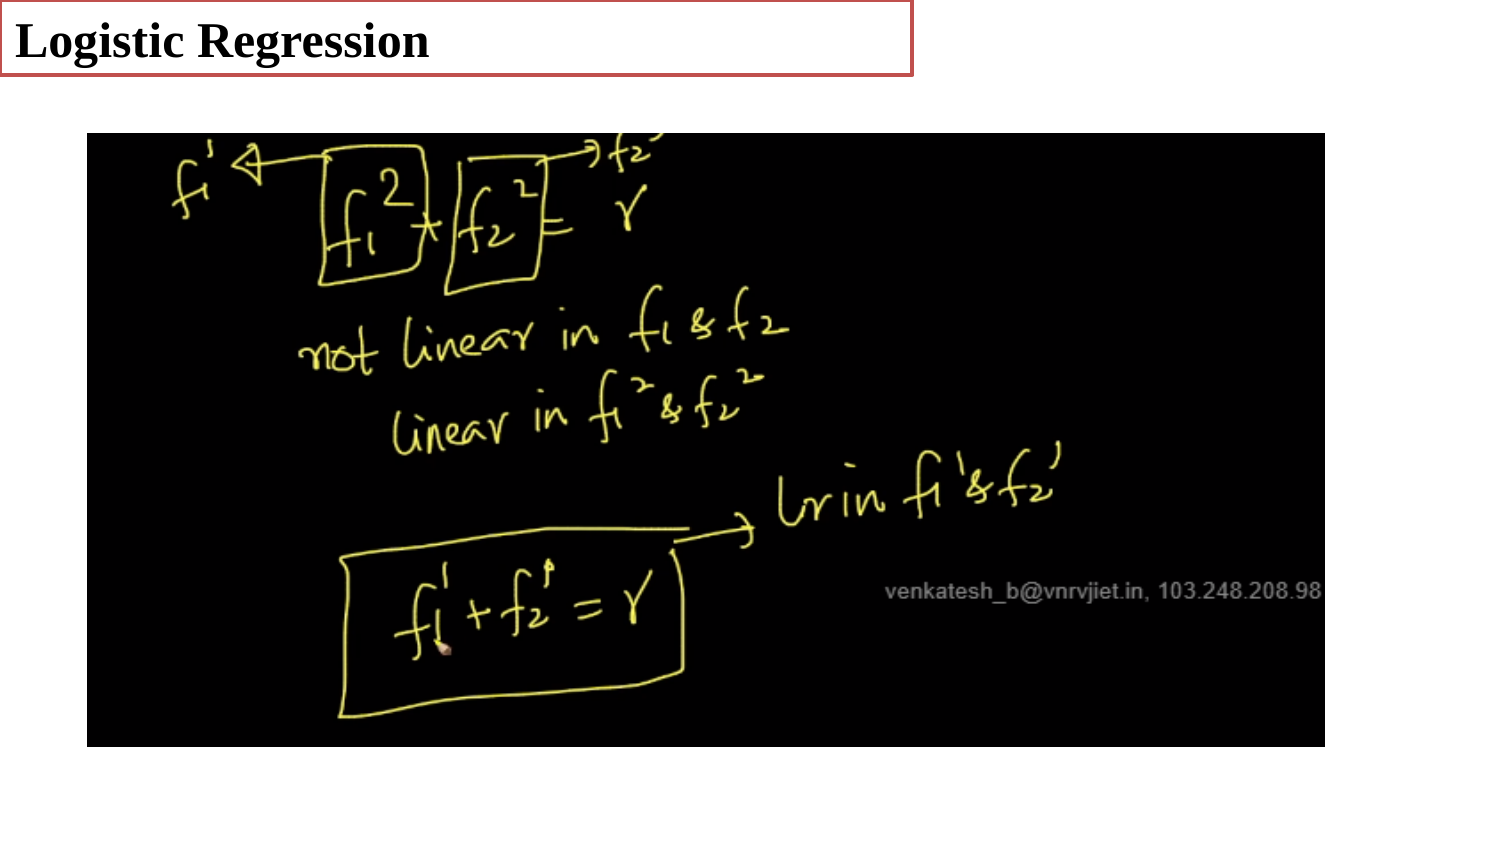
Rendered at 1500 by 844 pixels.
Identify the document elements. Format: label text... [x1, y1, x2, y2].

picture [87, 133, 1326, 748]
text_box Logistic Regression [0, 0, 914, 77]
